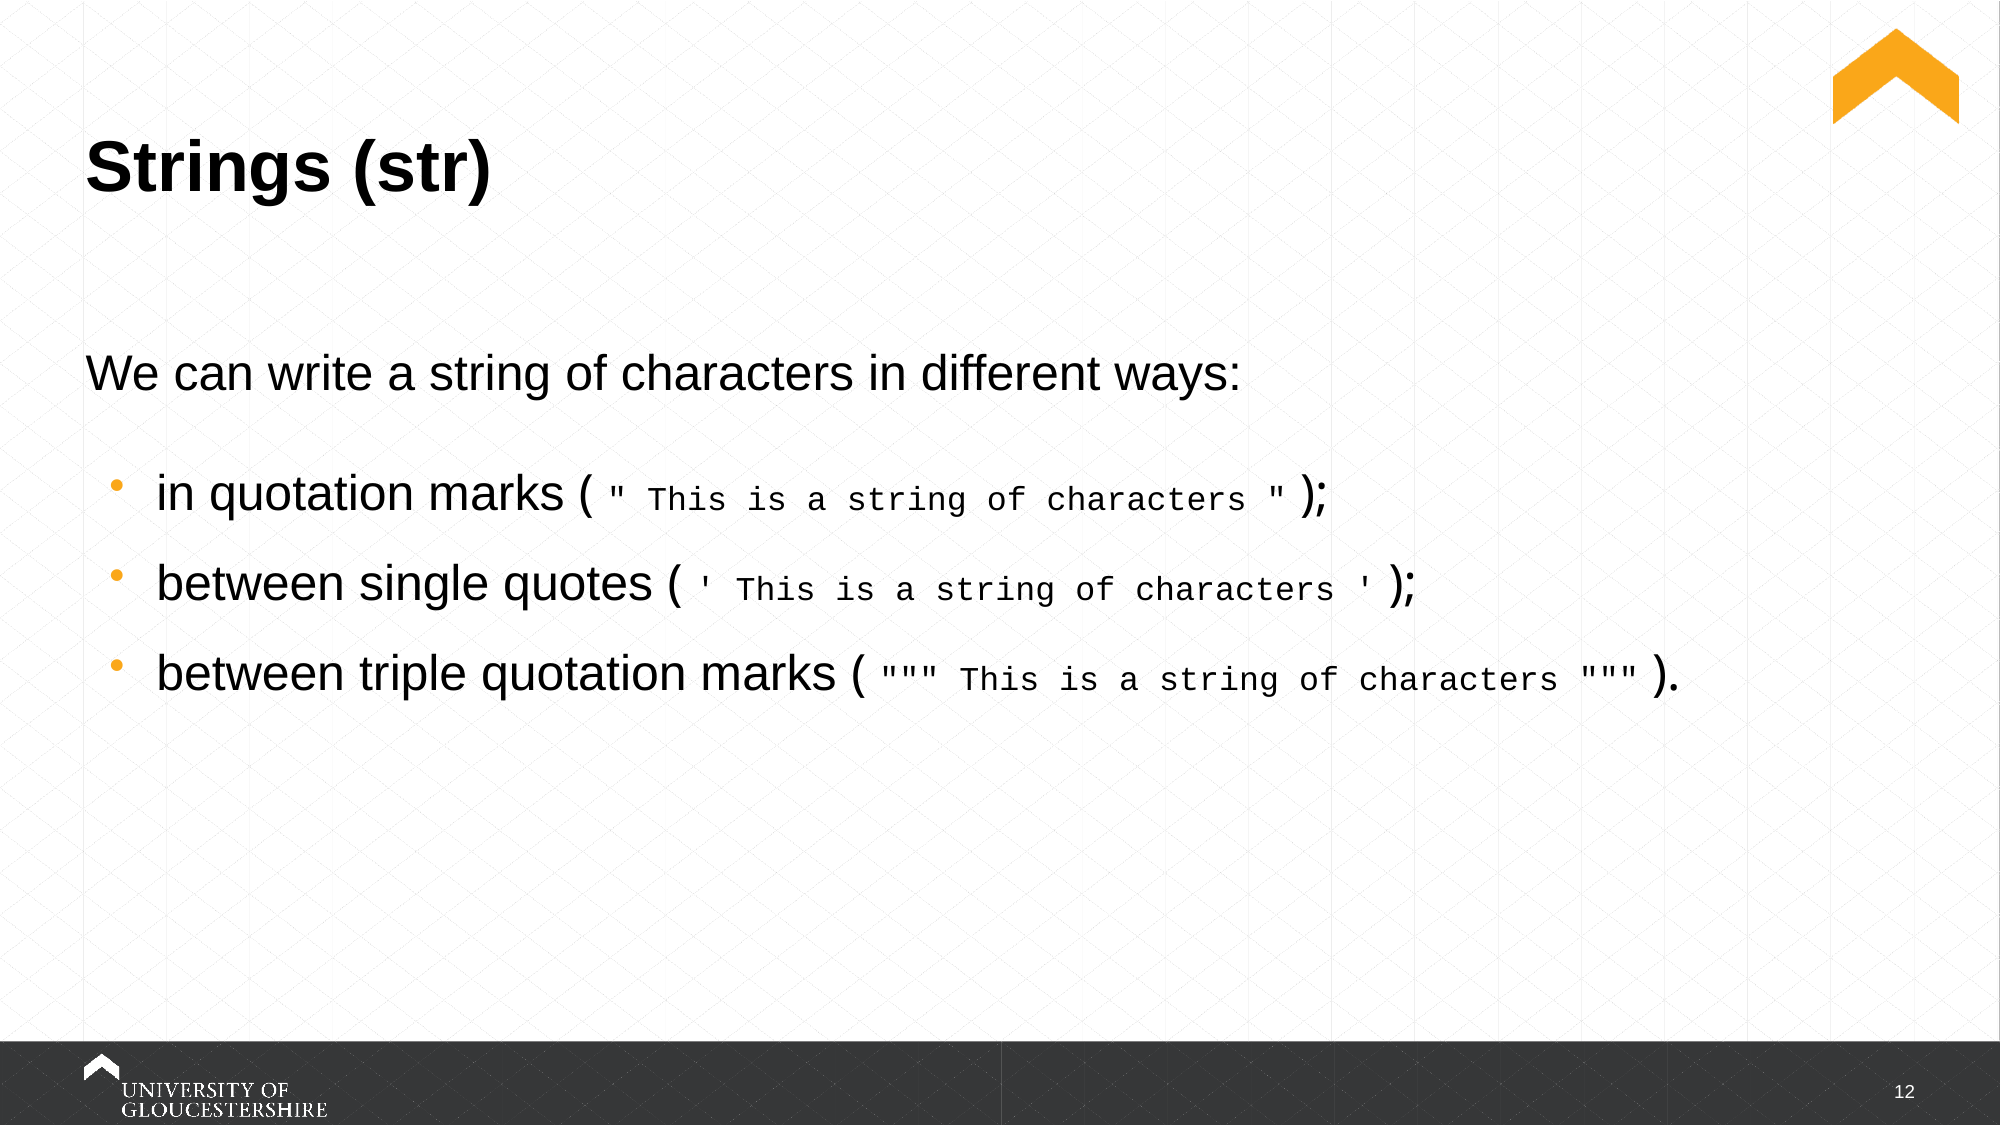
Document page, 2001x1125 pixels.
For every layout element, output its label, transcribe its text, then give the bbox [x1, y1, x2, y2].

title Strings (str) [85, 138, 983, 256]
list We can write a string of characters in different ways: in quotation marks ( " This is a string of characters " ); between single quotes ( ' This is a string of characters ' ); between triple quotation marks ( """ This is a string of characters """ ). [85, 256, 1834, 973]
picture [0, 1, 2001, 1125]
